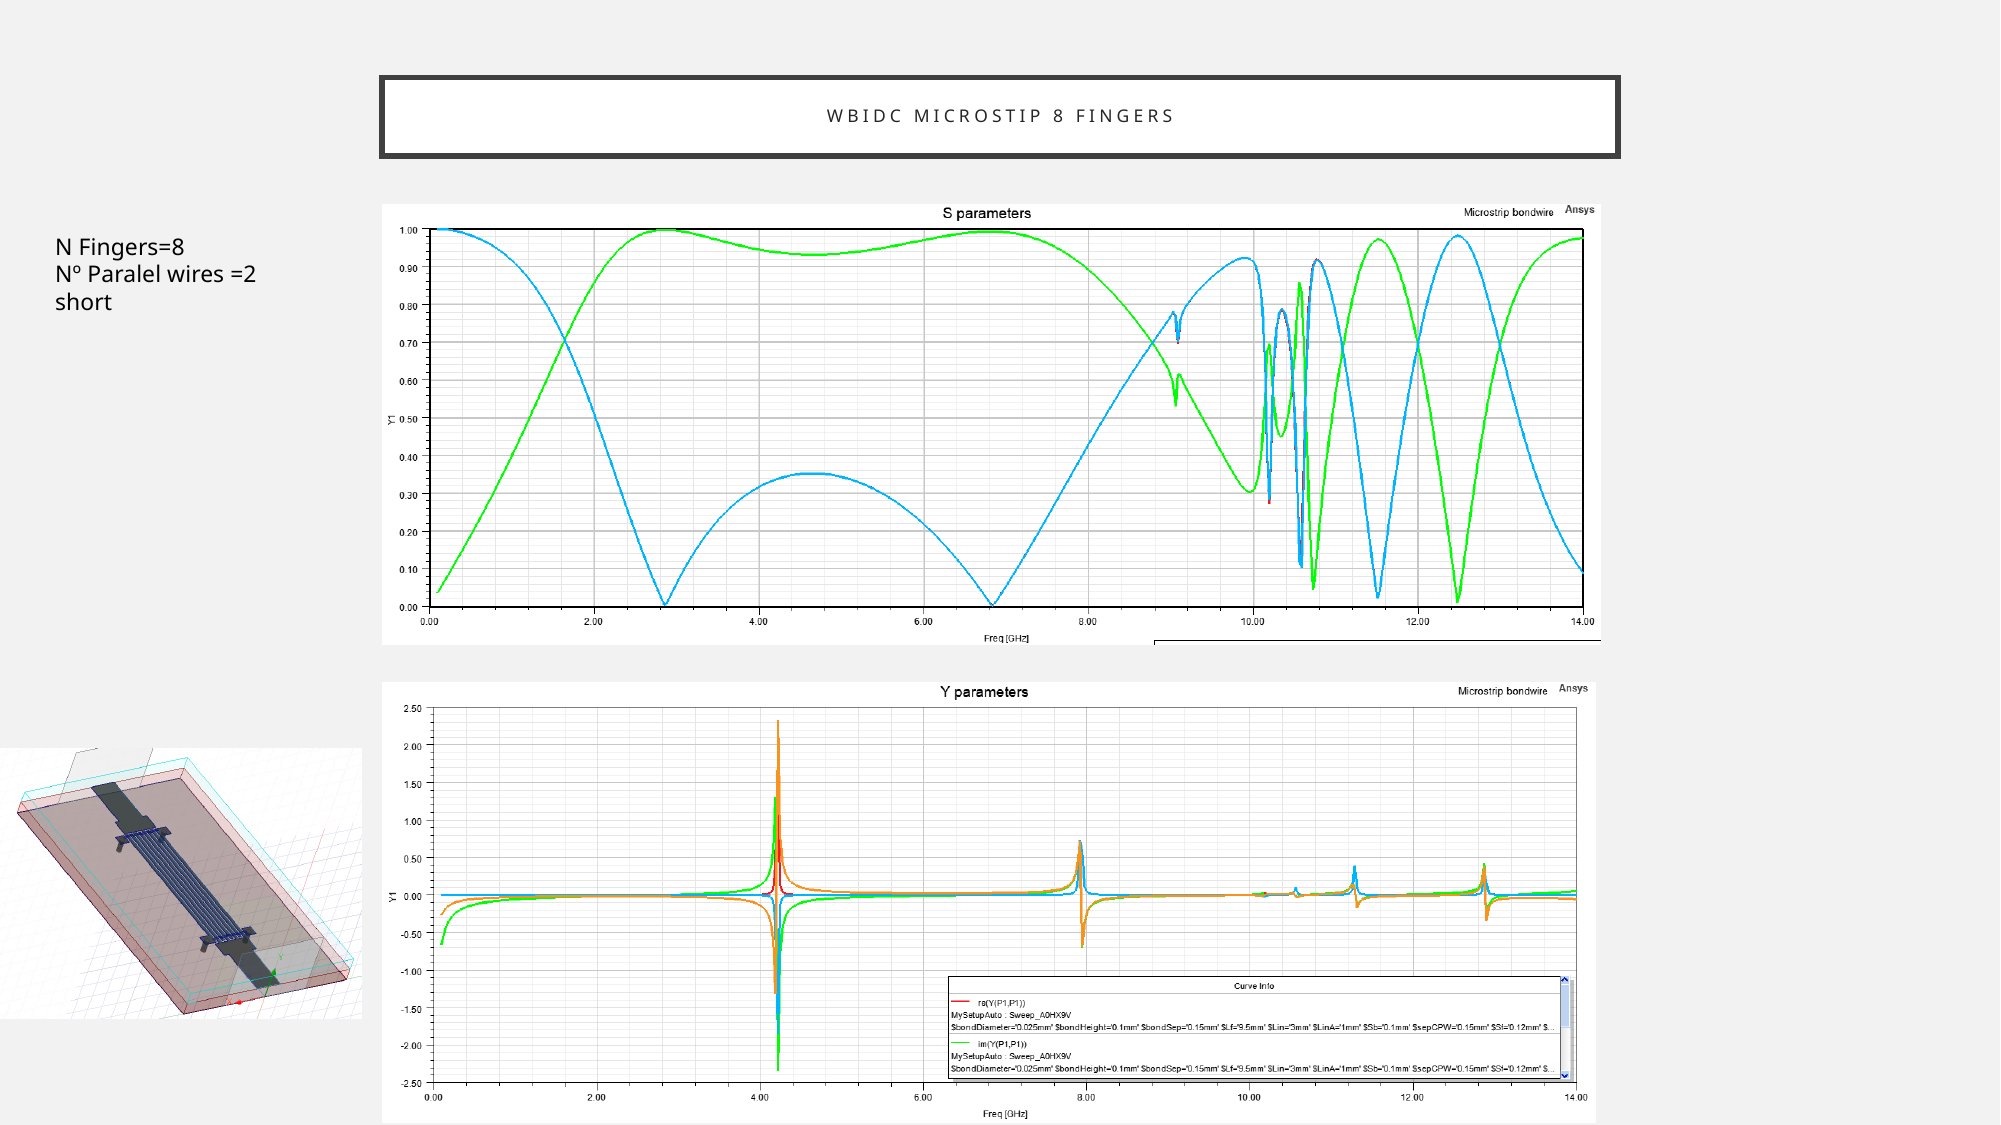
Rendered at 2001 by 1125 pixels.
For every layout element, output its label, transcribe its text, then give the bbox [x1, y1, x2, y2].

title WBIDc microstip 8 fingers [379, 75, 1621, 159]
picture [381, 204, 1601, 645]
picture [381, 682, 1596, 1123]
text_box N Fingers=8 Nº Paralel wires =2 short [40, 224, 348, 350]
picture [0, 748, 362, 1019]
